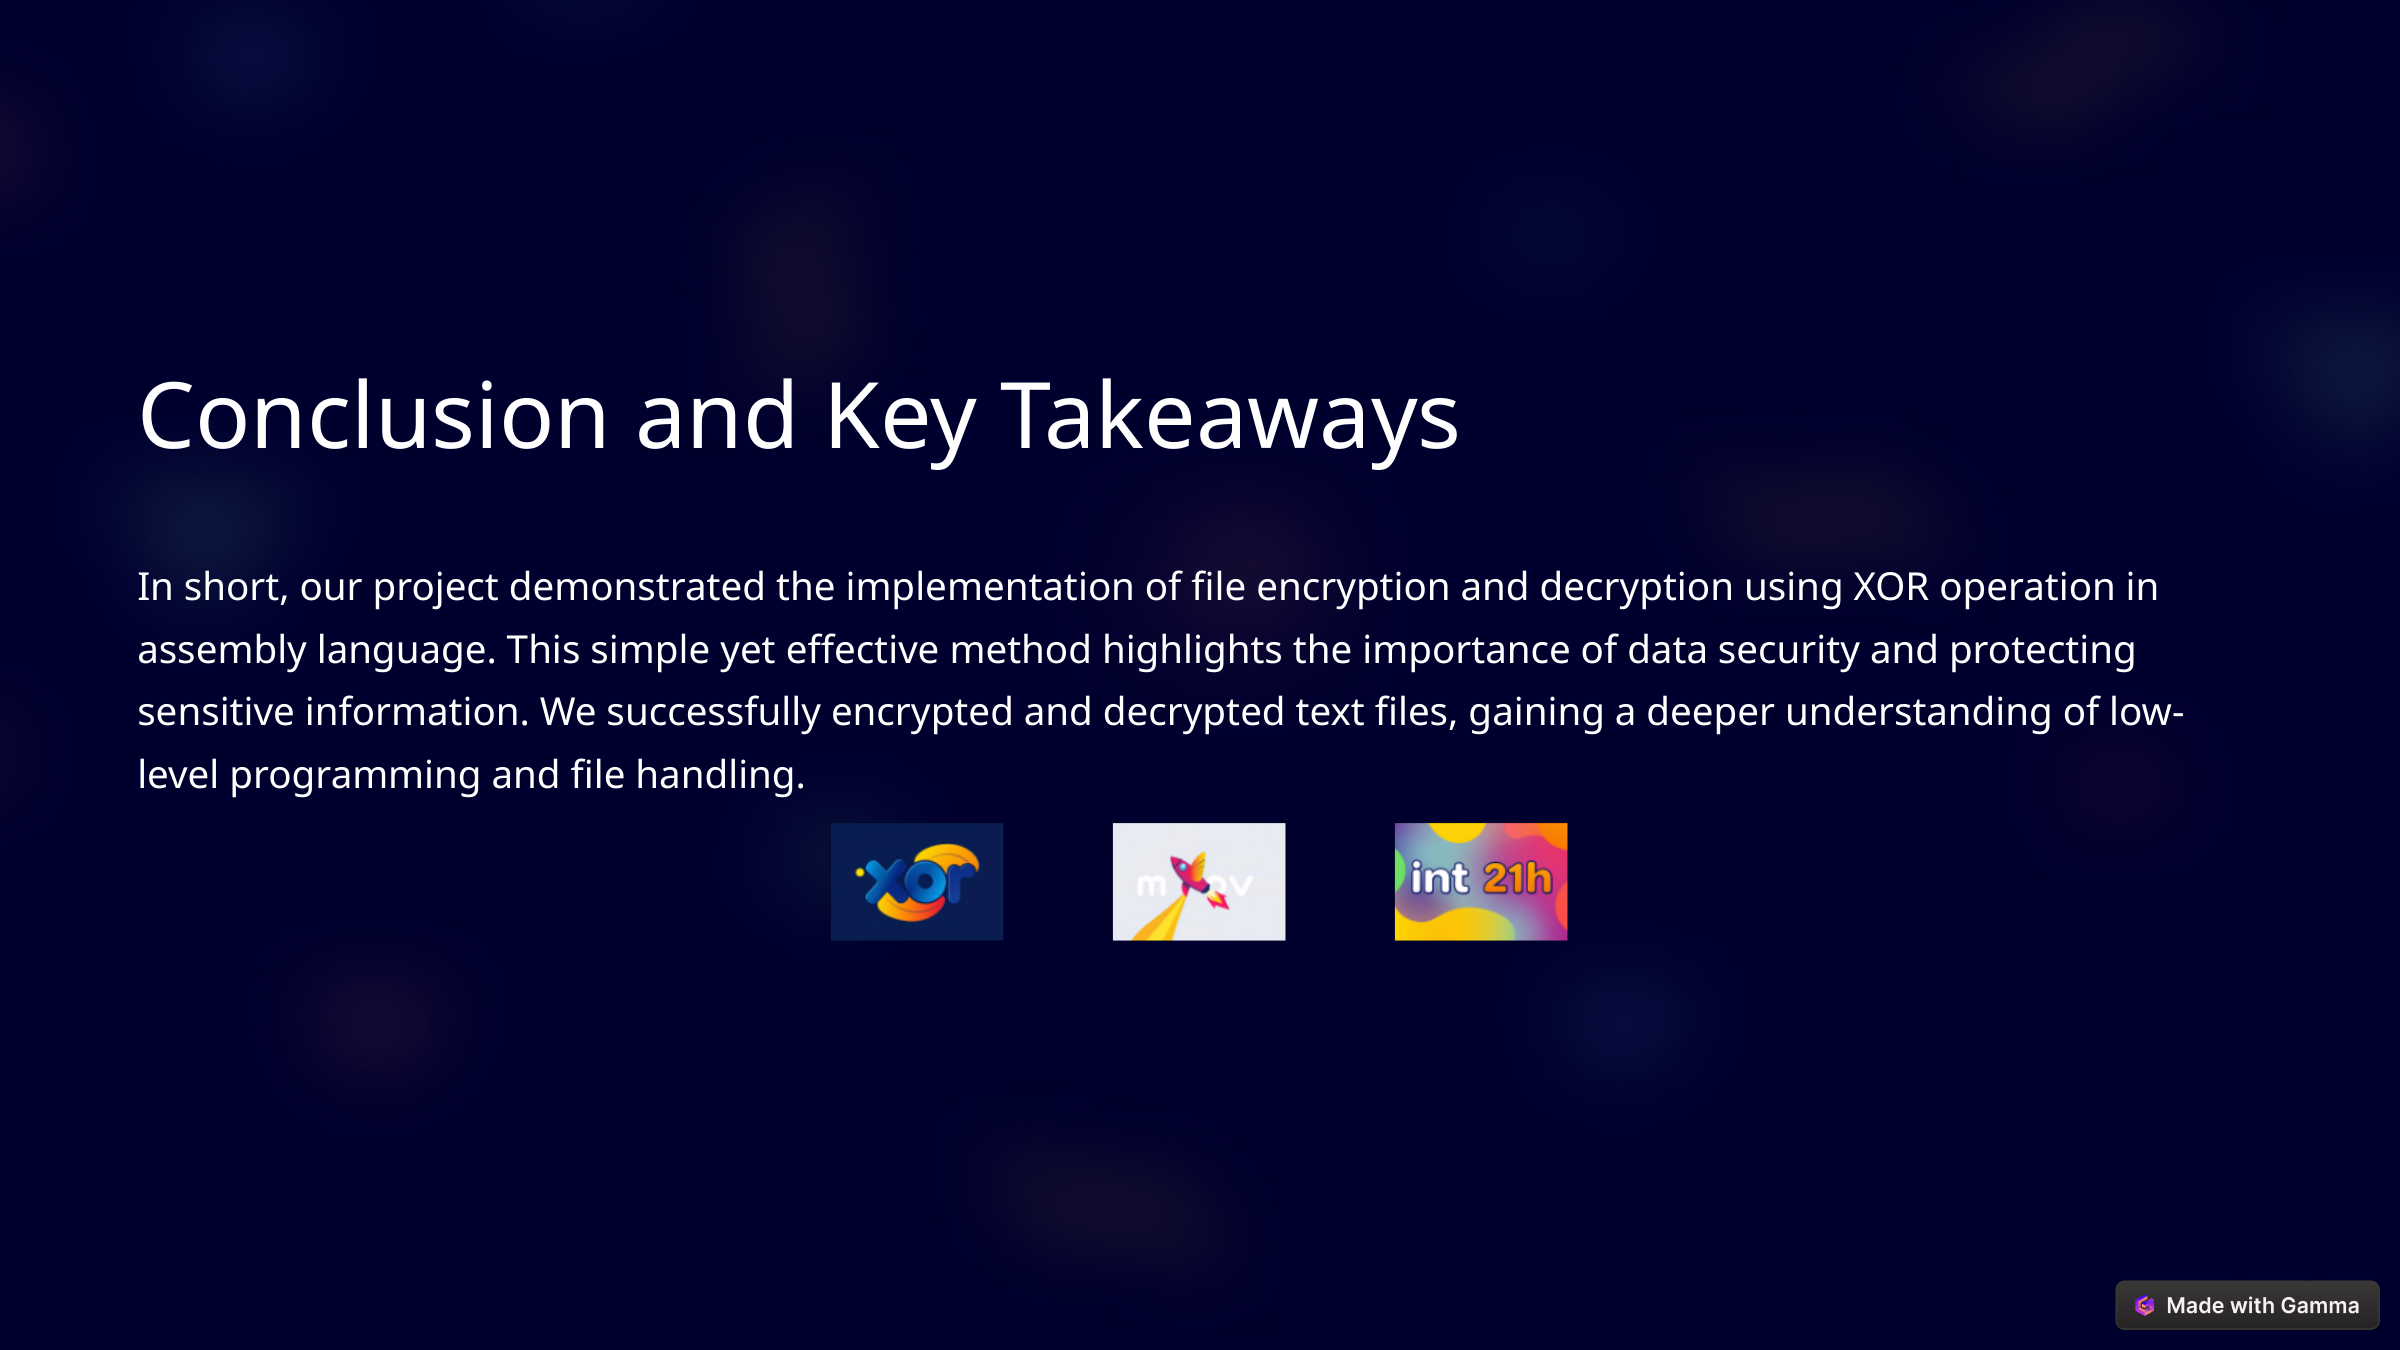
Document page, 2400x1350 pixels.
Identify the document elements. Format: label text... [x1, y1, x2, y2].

picture [1074, 803, 1326, 961]
text_box Conclusion and Key Takeaways [137, 351, 1447, 468]
picture [1356, 803, 1608, 961]
picture [2106, 1271, 2389, 1339]
text_box In short, our project demonstrated the implementation of file encryption and decryption using XOR operation in assembly language. This simple yet effective method highlights the importance of data security and protecting sensitive information. We successfully encrypted and decrypted text files, gaining a deeper understanding of low-level programming and file handling. [137, 545, 2263, 735]
picture [792, 803, 1044, 961]
